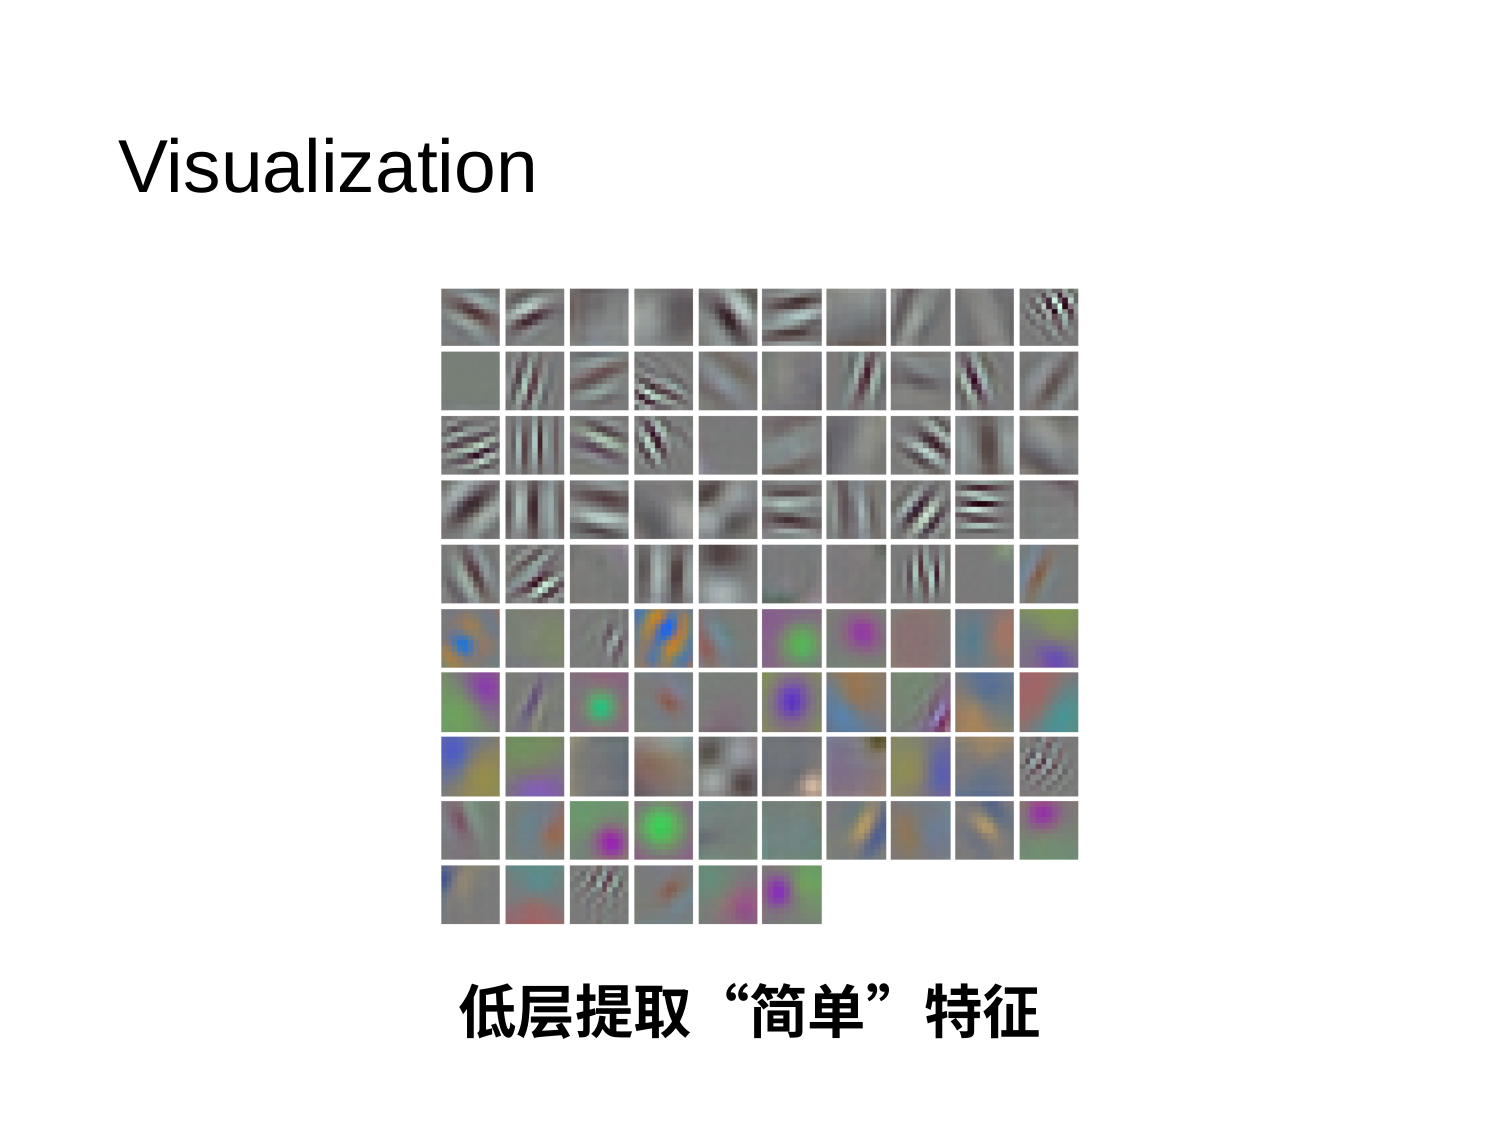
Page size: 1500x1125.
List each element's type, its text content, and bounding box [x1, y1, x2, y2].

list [409, 277, 1091, 954]
text_box 低层提取“简单”特征 [443, 968, 1057, 1053]
title Visualization [103, 59, 1397, 278]
